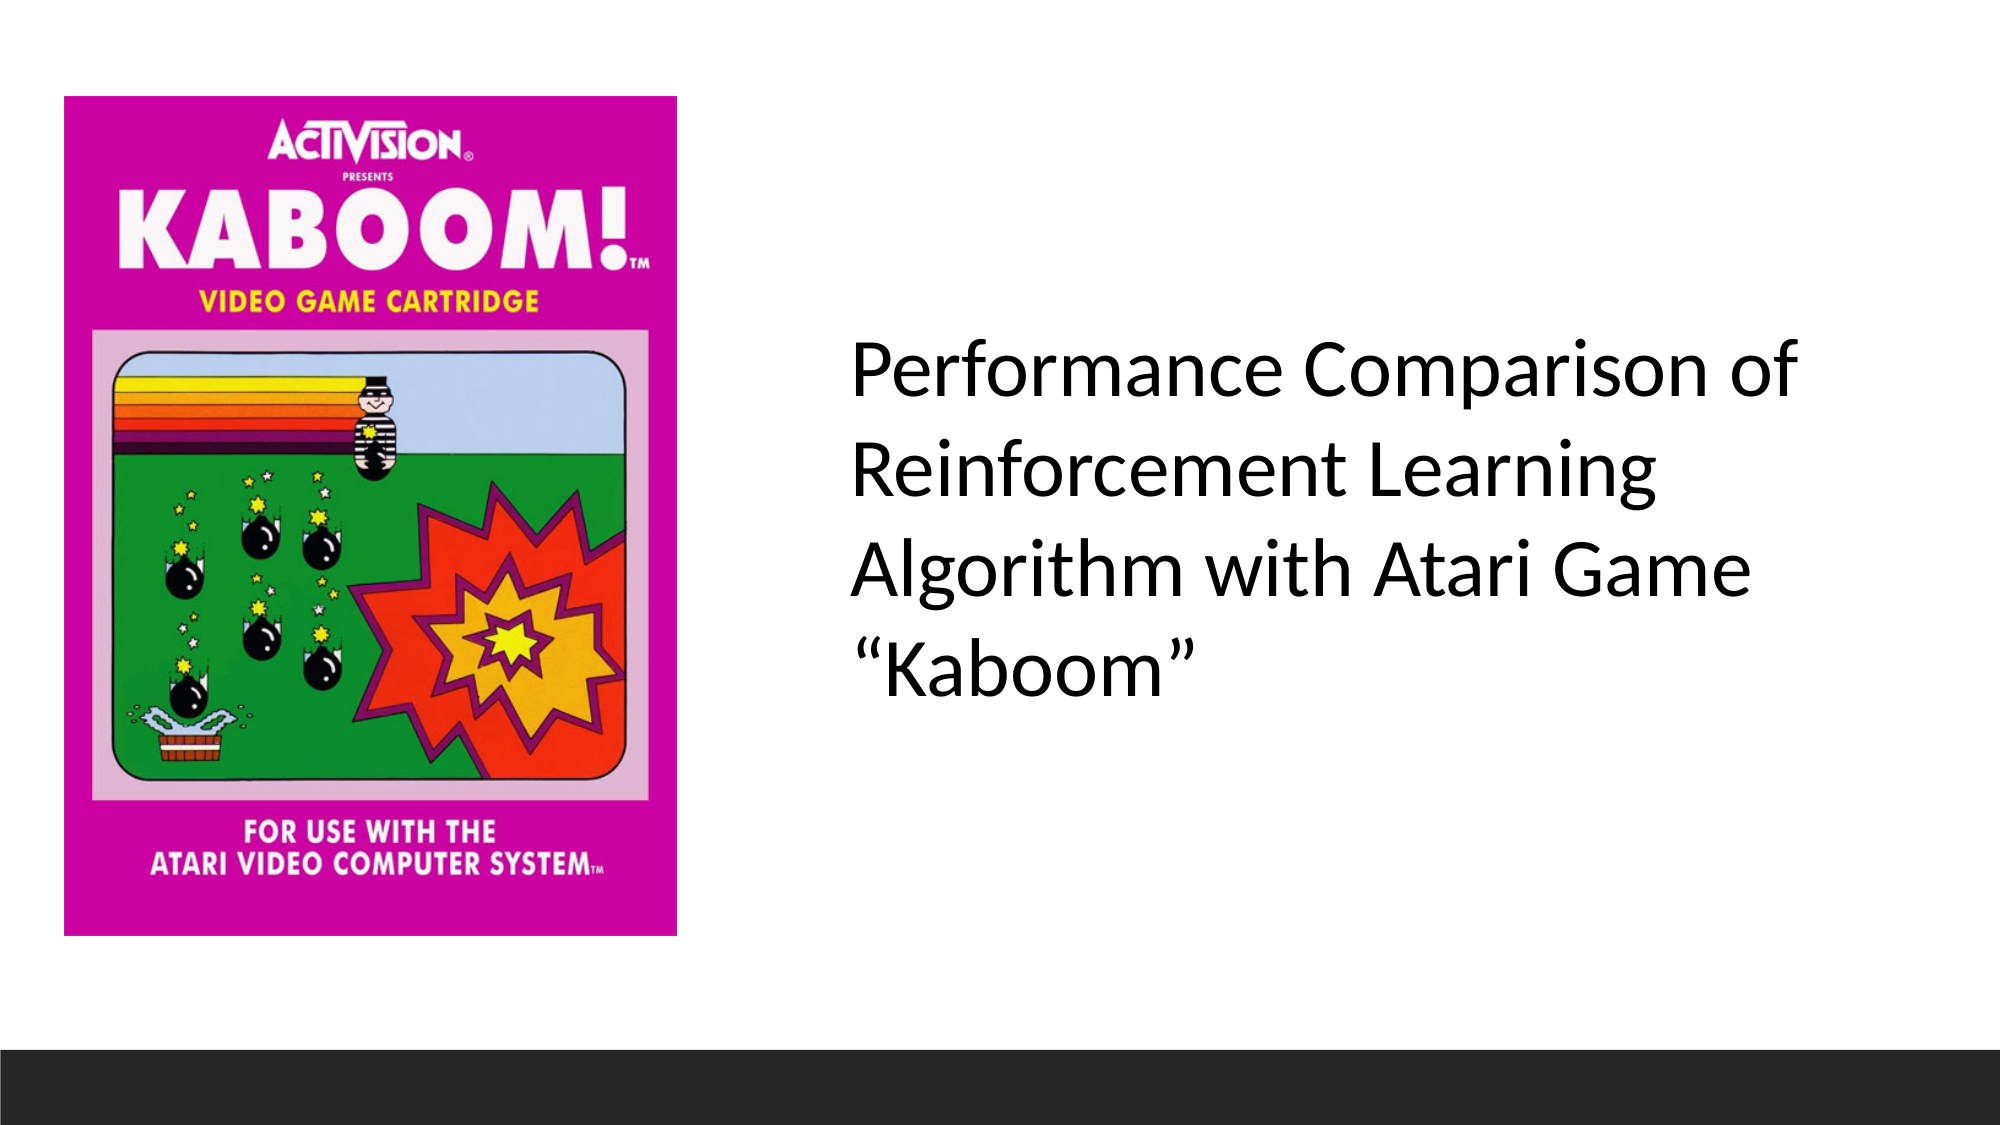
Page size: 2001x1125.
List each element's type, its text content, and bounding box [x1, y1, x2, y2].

text_box Performance Comparison of Reinforcement Learning Algorithm with Atari Game “Kaboom” [835, 305, 1983, 721]
picture [64, 95, 677, 937]
